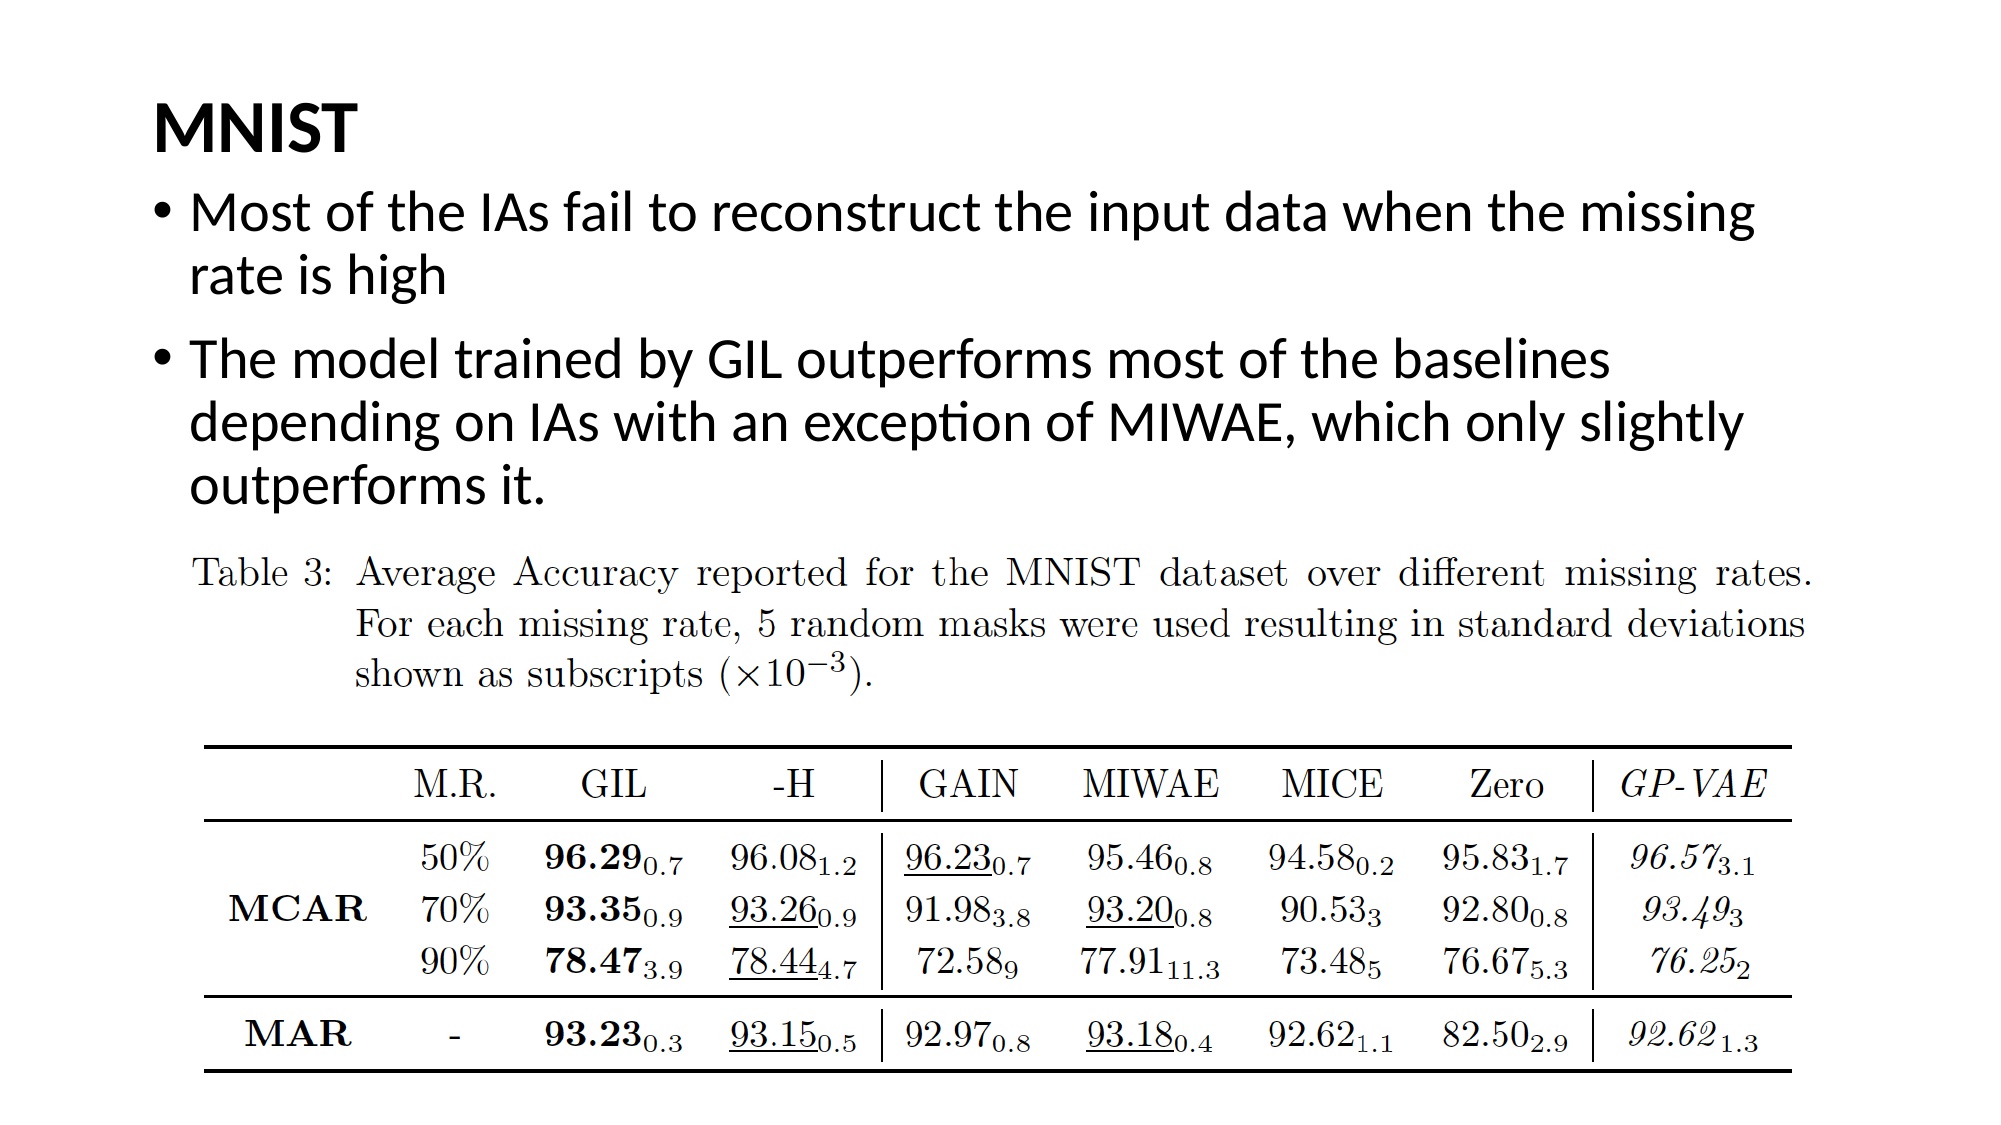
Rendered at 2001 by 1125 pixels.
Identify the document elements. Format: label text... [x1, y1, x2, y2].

picture [185, 535, 1815, 1085]
title MNIST [137, 82, 1863, 173]
list Most of the IAs fail to reconstruct the input data when the missing rate is high The model trained by GIL outperforms most of the baselines depending on IAs with an exception of MIWAE, which only slightly outperforms it. [137, 173, 1863, 1000]
